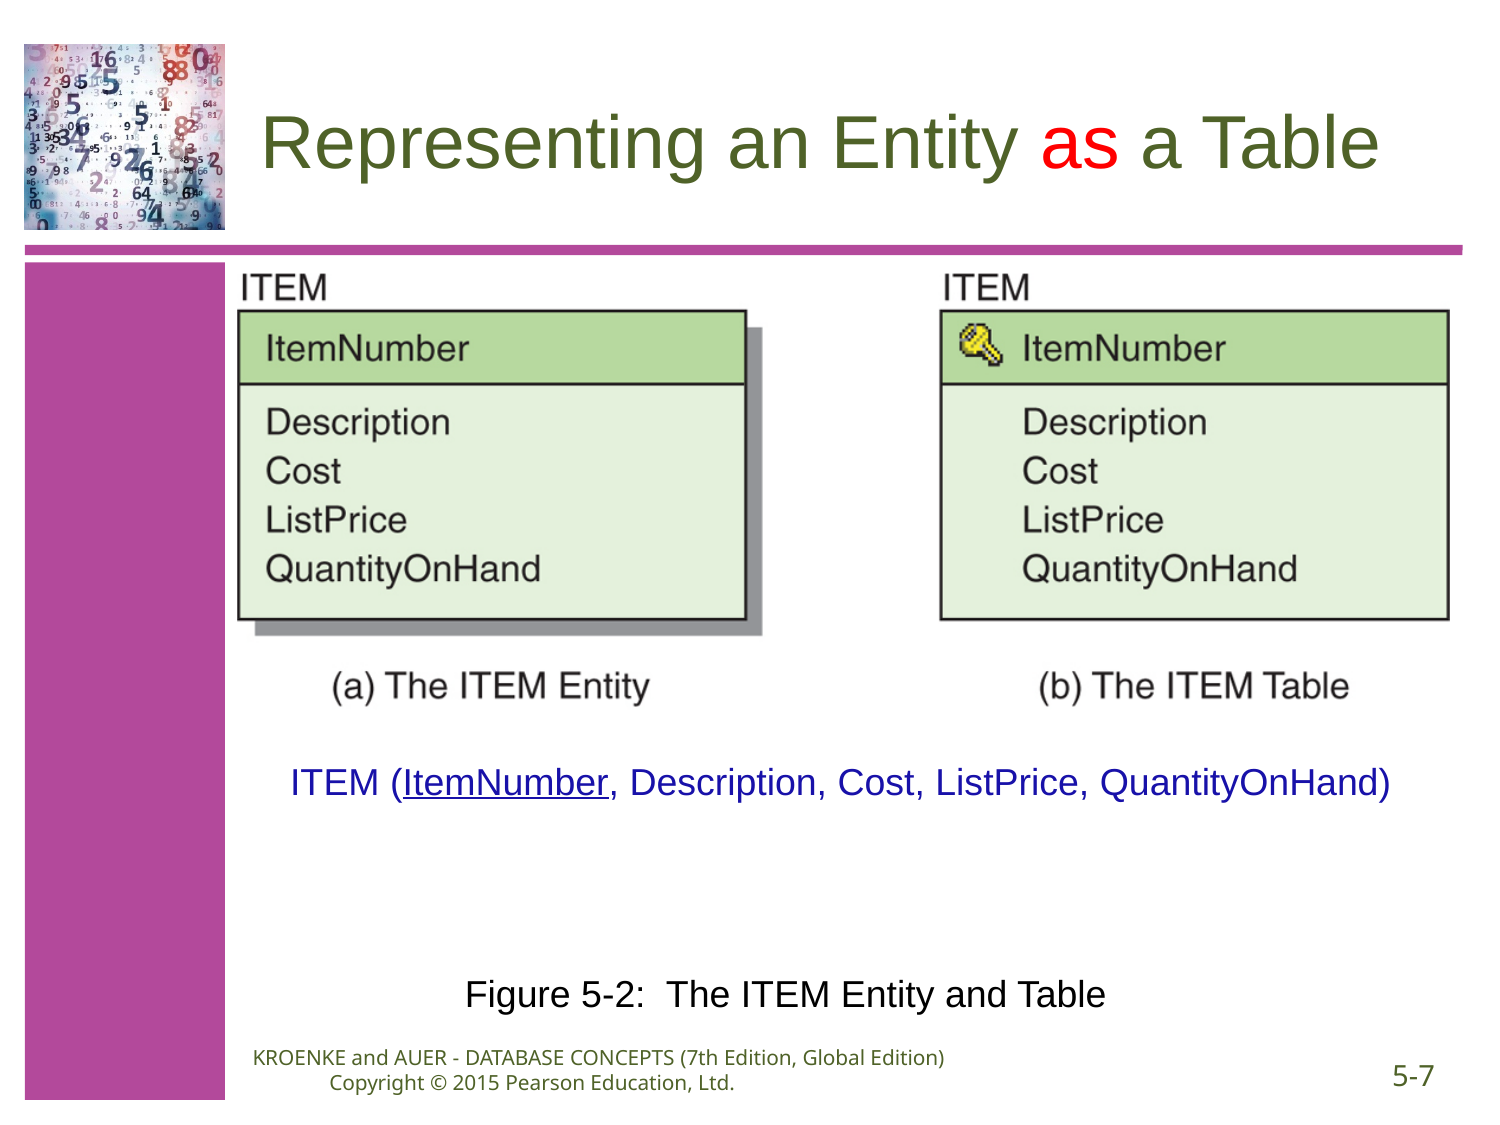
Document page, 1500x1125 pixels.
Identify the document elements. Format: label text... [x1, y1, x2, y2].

list ITEM (ItemNumber, Description, Cost, ListPrice, QuantityOnHand) [274, 749, 1426, 826]
slide_number 5-7 [1287, 1049, 1451, 1103]
text_box Figure 5-2: The ITEM Entity and Table [449, 962, 1200, 1023]
picture [237, 272, 1450, 714]
title Representing an Entity as a Table [237, 44, 1426, 233]
picture [24, 44, 225, 230]
footer KROENKE and AUER - DATABASE CONCEPTS (7th Edition, Global Edition) Copyright © 2015 Pearson Education, Ltd. [237, 1037, 1088, 1104]
